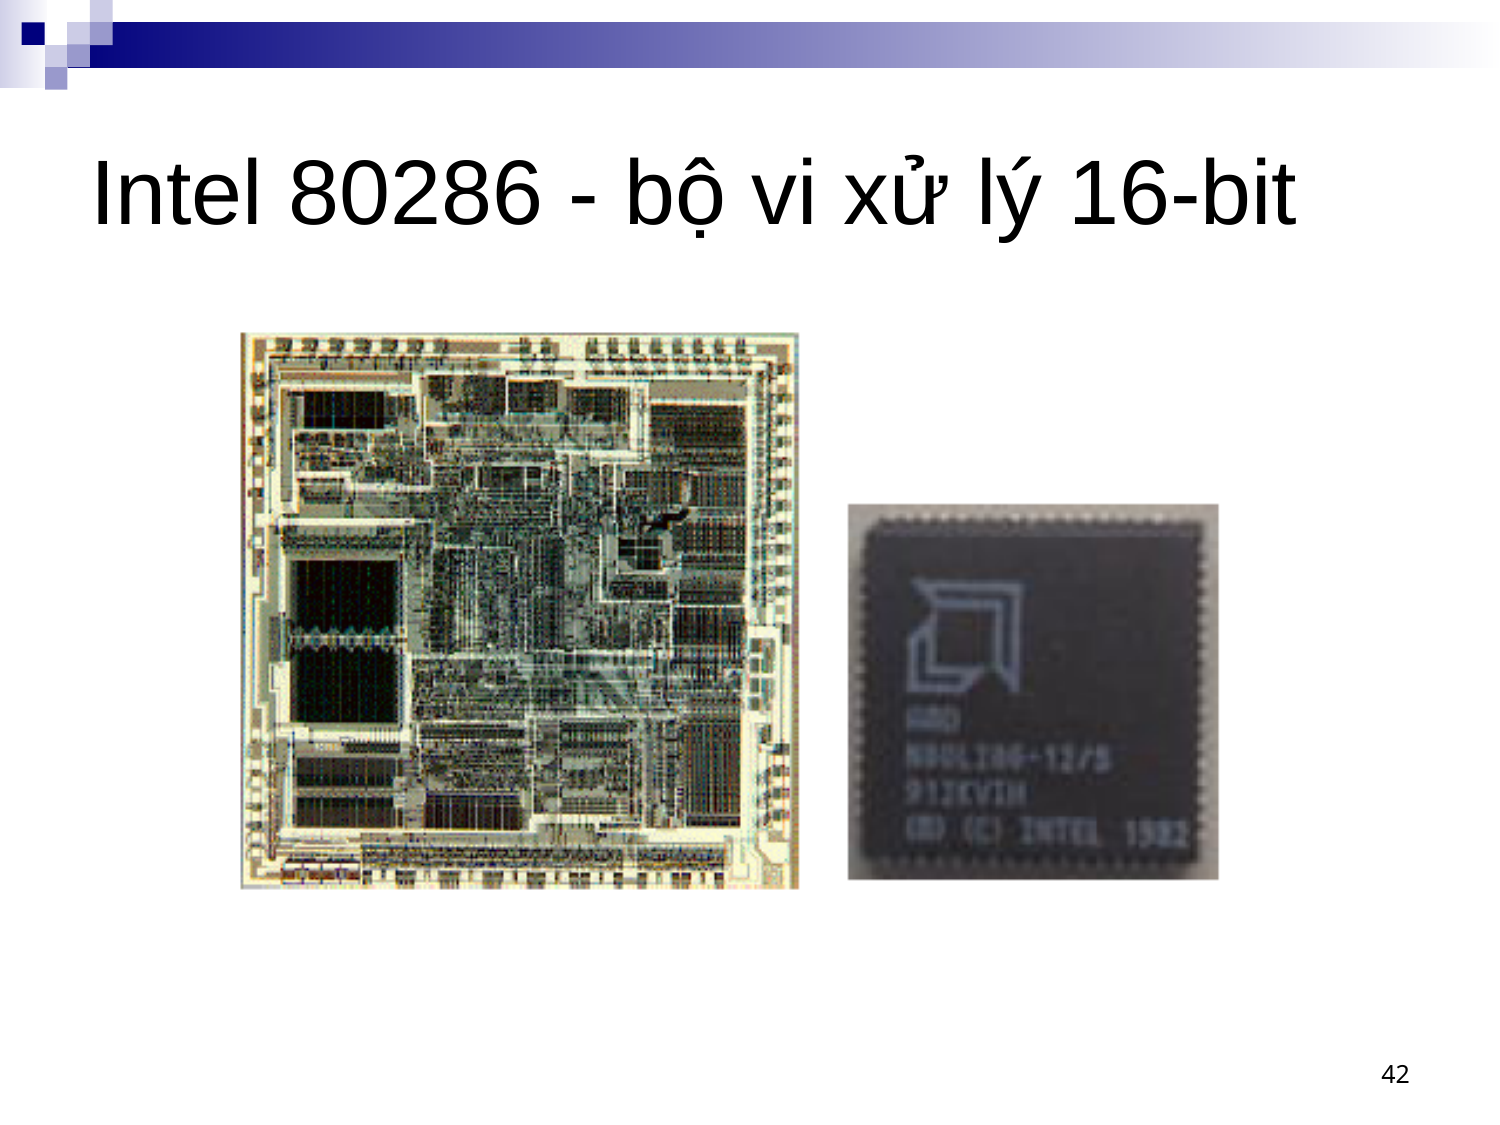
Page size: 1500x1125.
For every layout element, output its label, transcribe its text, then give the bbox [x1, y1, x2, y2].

title Intel 80286 - bộ vi xử lý 16-bit [74, 74, 1426, 301]
picture [224, 324, 1238, 912]
slide_number 42 [1074, 1024, 1426, 1101]
